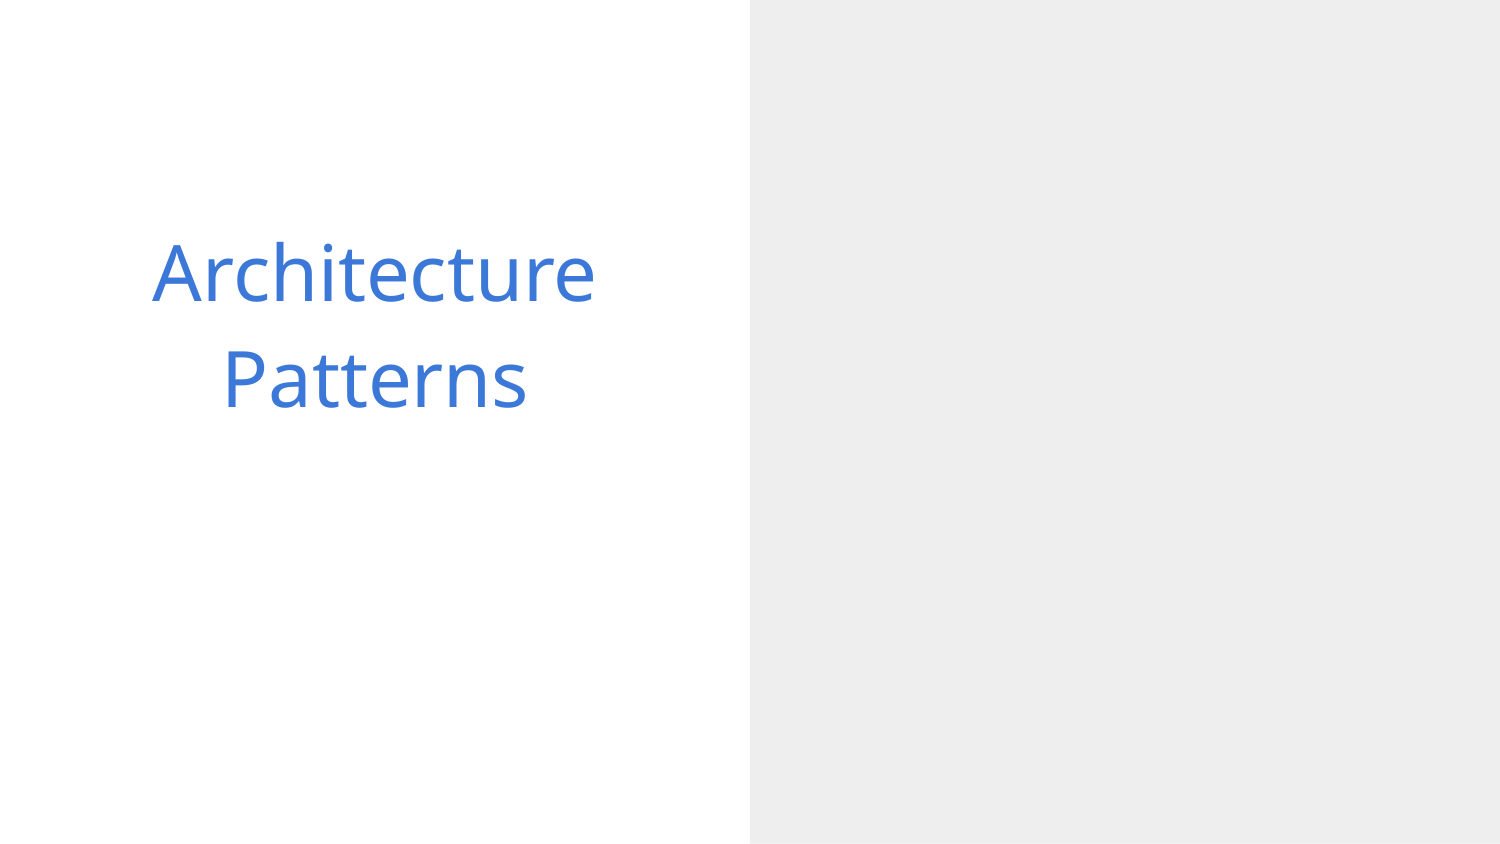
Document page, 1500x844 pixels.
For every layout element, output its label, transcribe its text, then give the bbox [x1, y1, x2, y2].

title Architecture Patterns [43, 202, 708, 446]
